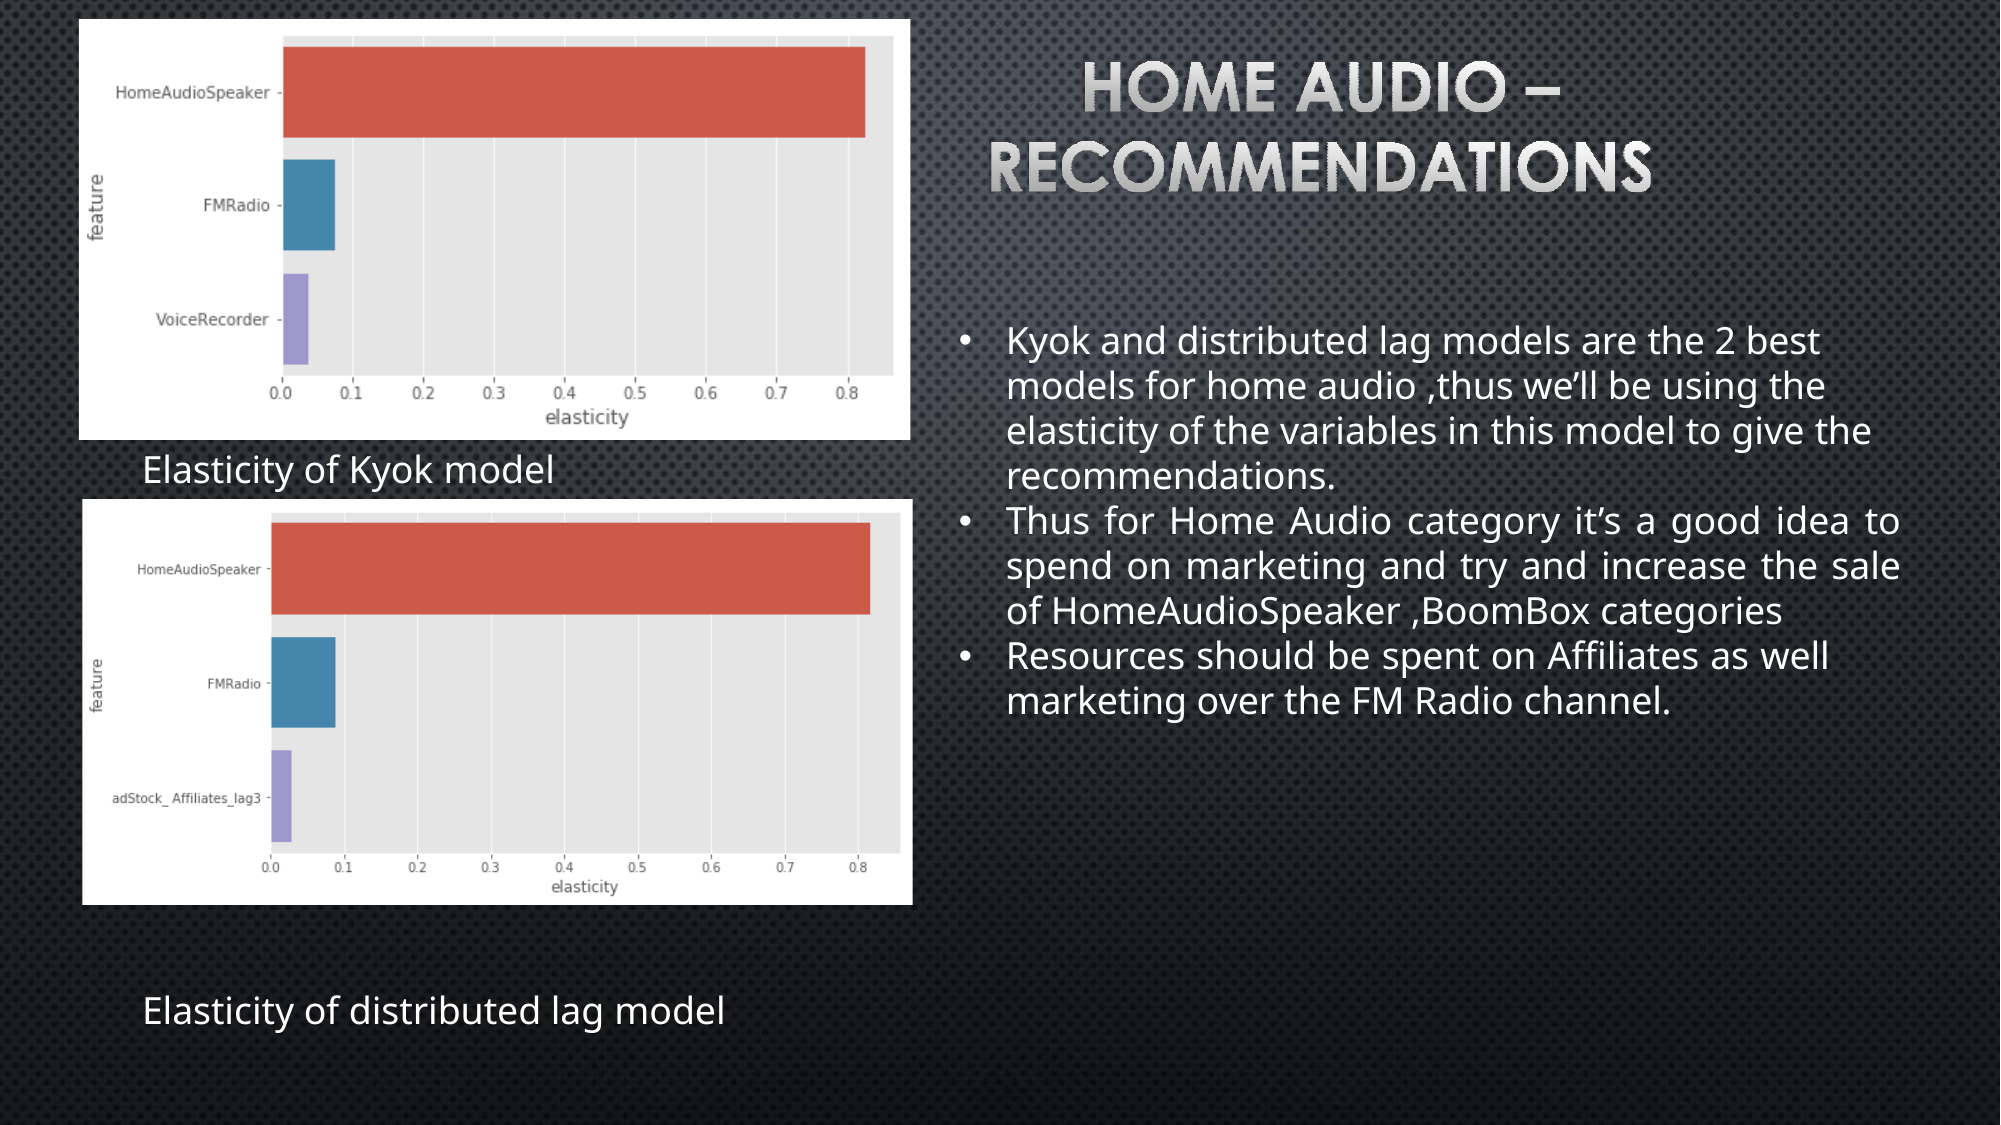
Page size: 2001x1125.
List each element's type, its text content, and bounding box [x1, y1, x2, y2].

text_box Kyok and distributed lag models are the 2 best models for home audio ,thus we’ll be using the elasticity of the variables in this model to give the recommendations. Thus for Home Audio category it’s a good idea to spend on marketing and try and increase the sale of HomeAudioSpeaker ,BoomBox categories Resources should be spent on Affiliates as well marketing over the FM Radio channel. [956, 315, 1915, 723]
text_box [78, 19, 911, 440]
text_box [1516, 76, 1565, 100]
picture [0, 0, 2000, 1125]
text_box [982, 131, 1656, 196]
text_box Elasticity of distributed lag model [139, 984, 742, 1032]
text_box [1075, 50, 1510, 116]
text_box [82, 499, 913, 905]
text_box Elasticity of Kyok model l [139, 444, 567, 499]
